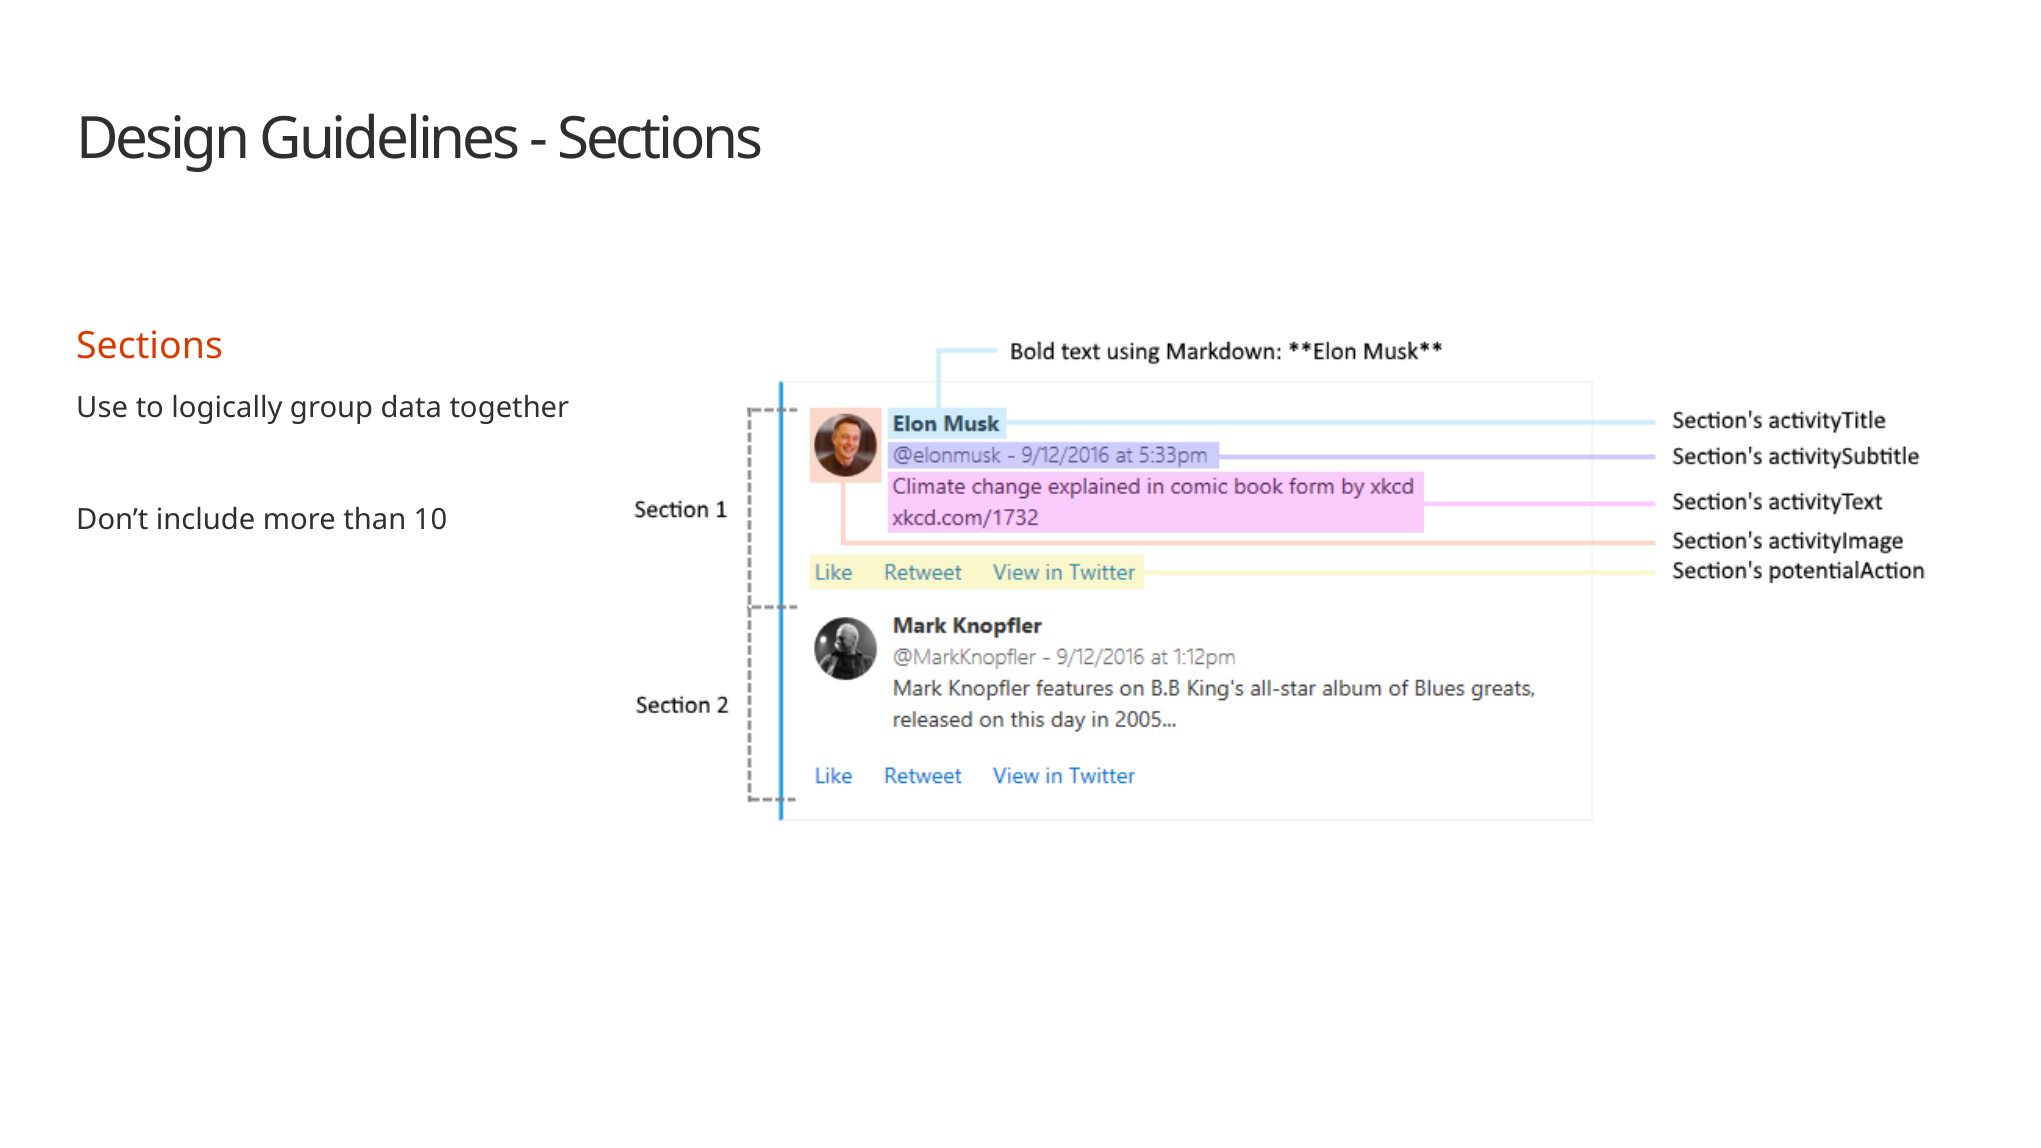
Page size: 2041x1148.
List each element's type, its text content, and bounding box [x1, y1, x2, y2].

title Design Guidelines - Sections [76, 103, 1969, 172]
list Sections Use to logically group data together Don’t include more than 10 [76, 328, 601, 594]
picture [601, 314, 1959, 822]
